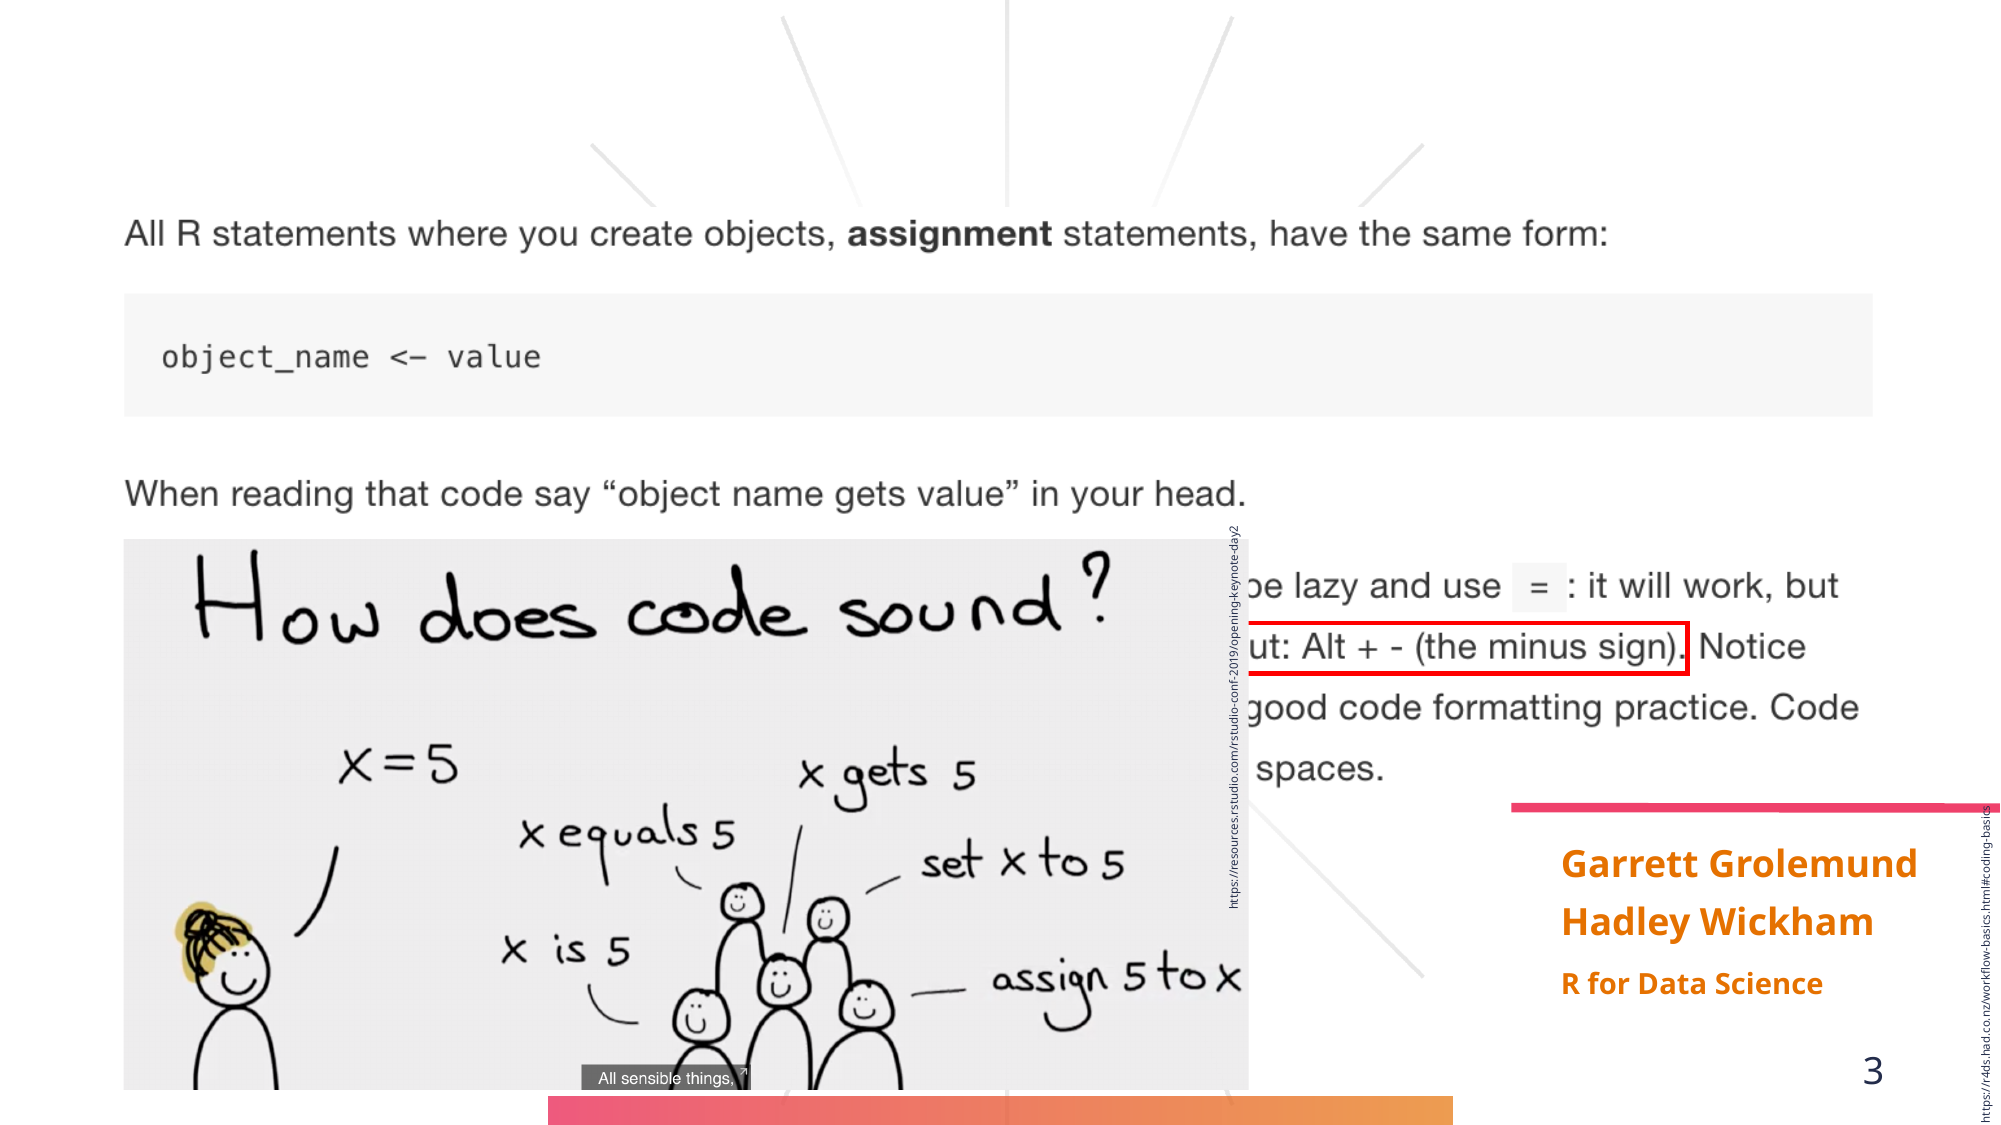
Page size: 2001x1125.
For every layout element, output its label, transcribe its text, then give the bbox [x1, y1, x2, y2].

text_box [123, 525, 1249, 1090]
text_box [118, 207, 1882, 796]
list Garrett Grolemund Hadley Wickham R for Data Science [1545, 831, 1960, 987]
text_box https://r4ds.had.co.nz/workflow-basics.html#coding-basics [1970, 791, 2000, 1125]
text_box 3 [1848, 1039, 1950, 1109]
